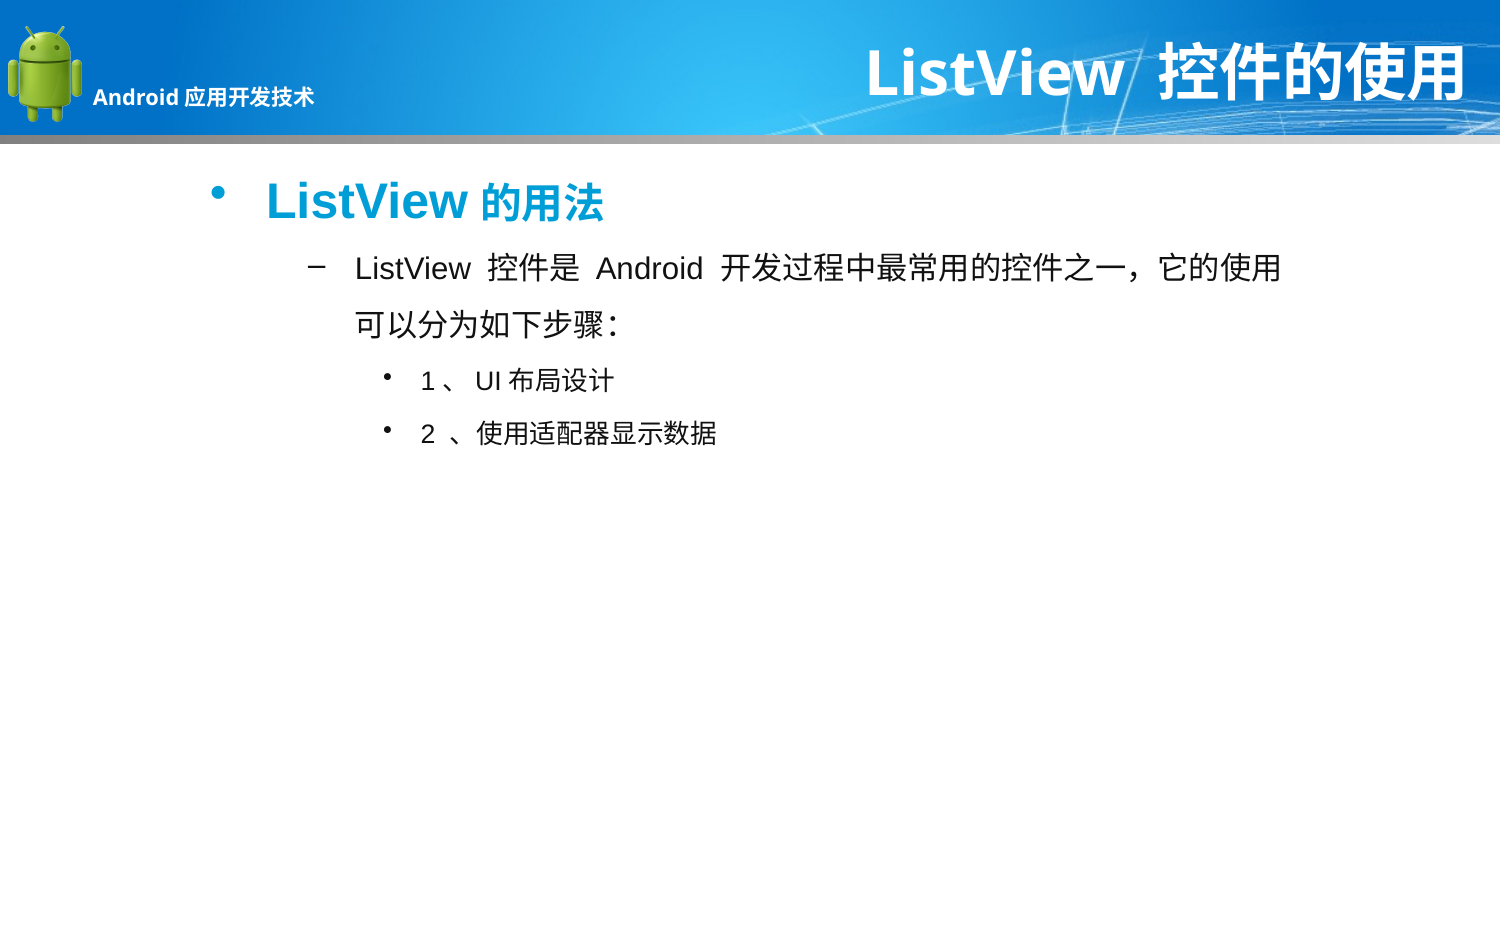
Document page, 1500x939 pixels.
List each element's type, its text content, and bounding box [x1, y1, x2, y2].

text_box ListView 控件的使用 [731, 17, 1485, 123]
text_box ListView 控件是 Android 开发过程中最常用的控件之一，它的使用可以分为如下步骤： 1、UI布局设计 2 、使用适配器显示数据 [218, 222, 1318, 388]
text_box ListView的用法 [194, 131, 621, 237]
picture [0, 0, 1500, 136]
